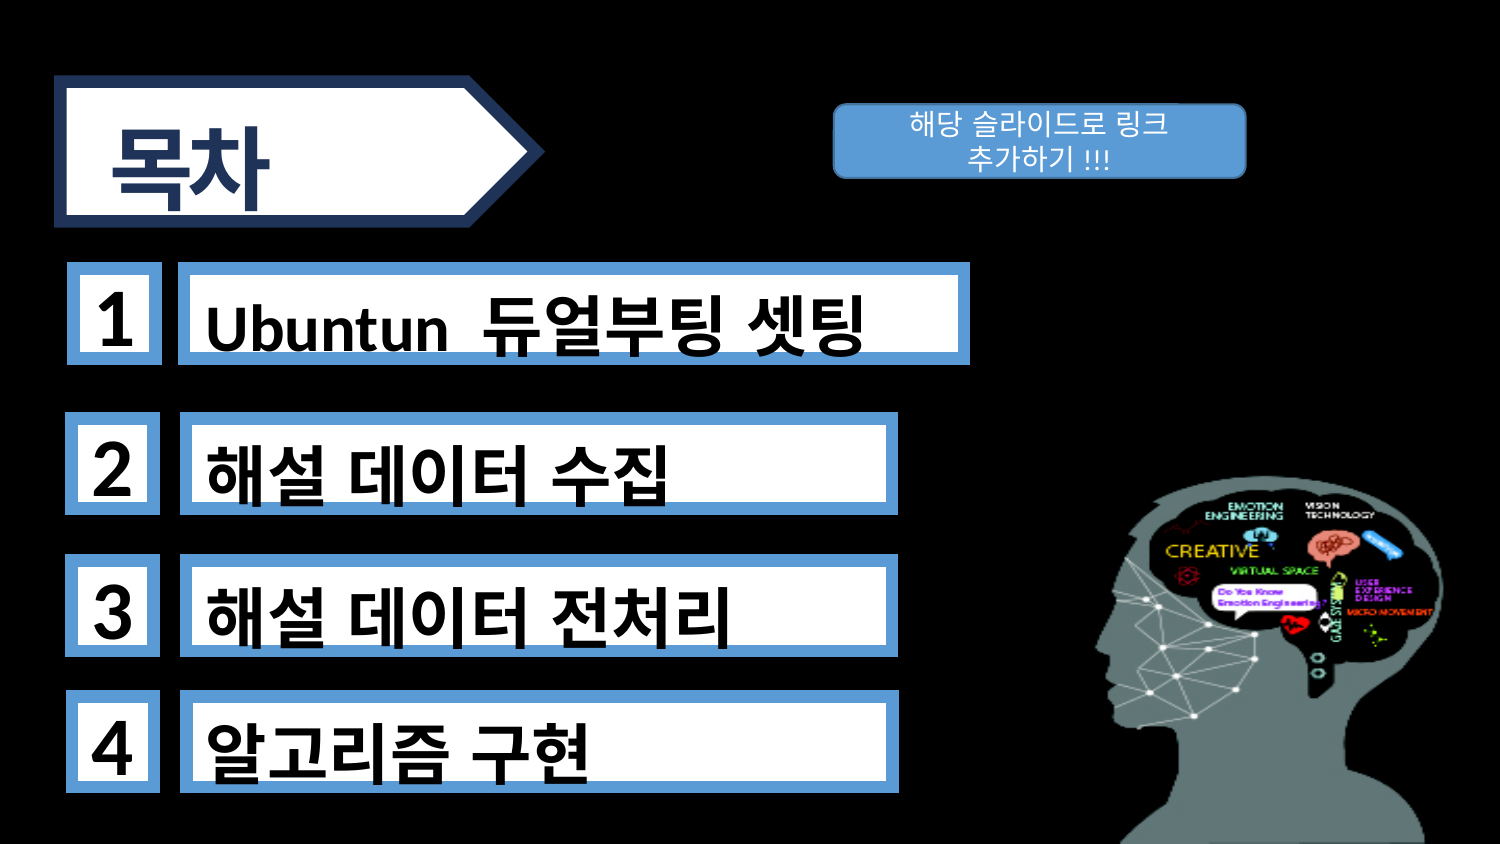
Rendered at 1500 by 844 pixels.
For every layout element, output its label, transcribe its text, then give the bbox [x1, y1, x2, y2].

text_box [73, 268, 964, 374]
picture [0, 0, 1500, 844]
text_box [60, 81, 537, 231]
text_box 해당 슬라이드로 링크 추가하기!!! [832, 103, 1247, 179]
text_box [71, 696, 893, 802]
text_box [71, 418, 893, 524]
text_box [71, 560, 893, 666]
